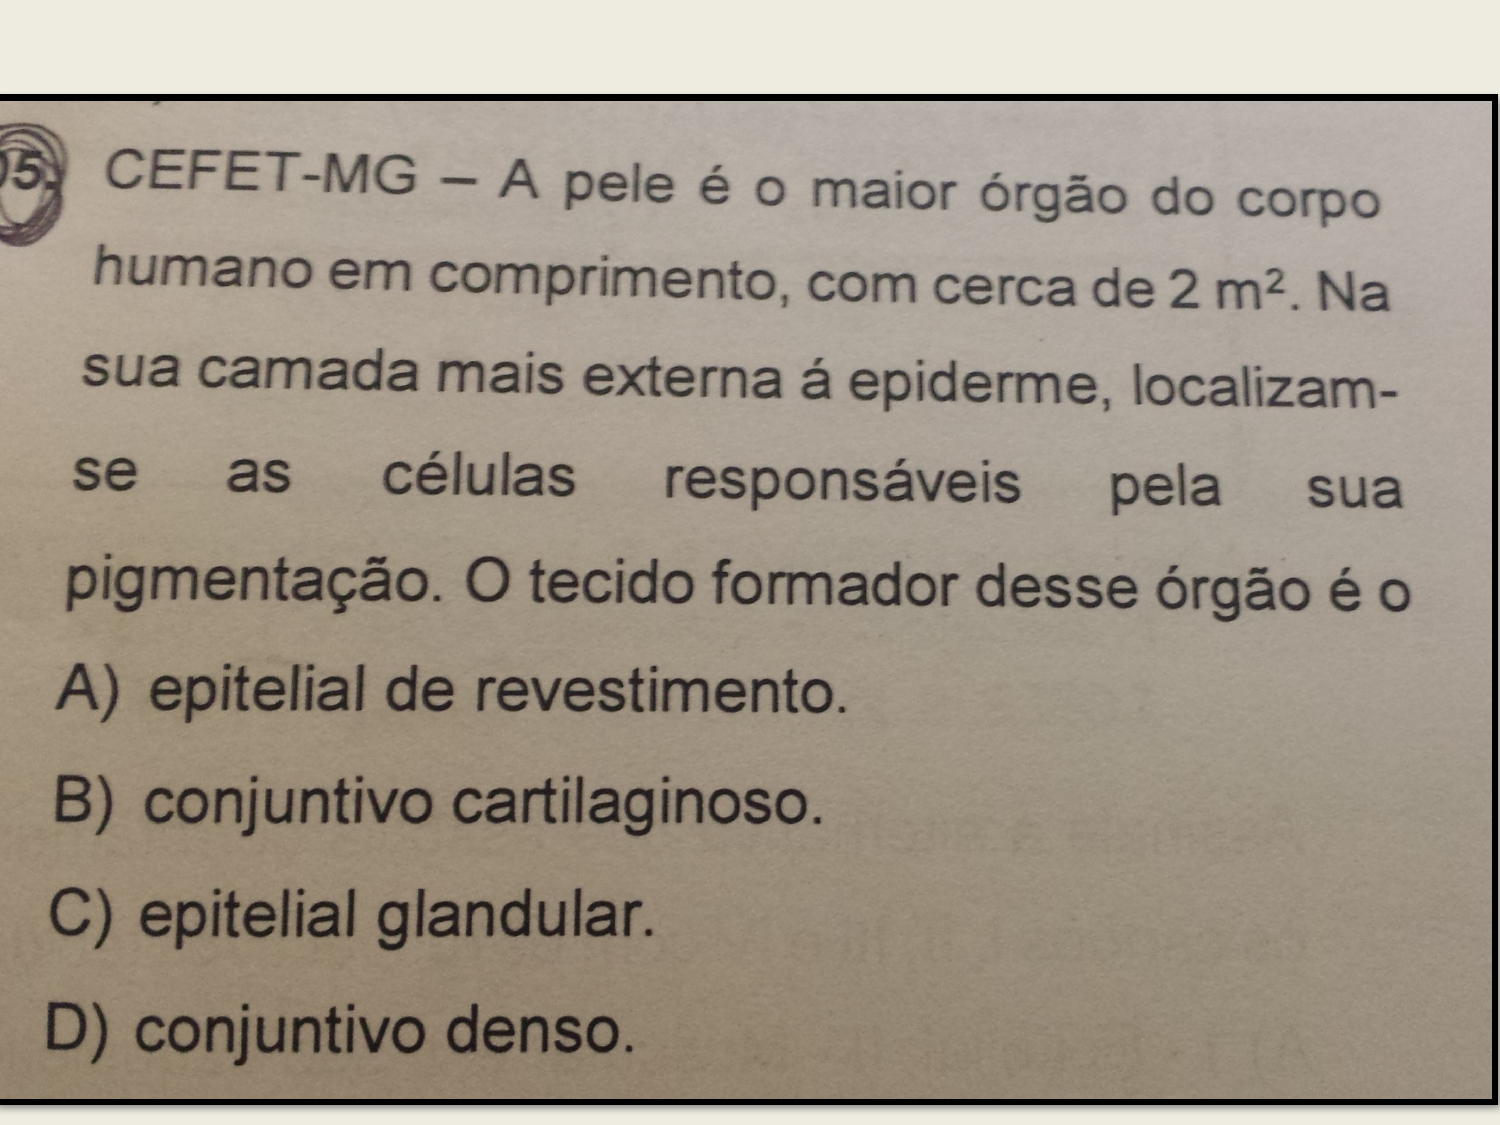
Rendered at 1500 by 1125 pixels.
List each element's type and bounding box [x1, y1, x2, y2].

picture [0, 100, 1493, 1100]
